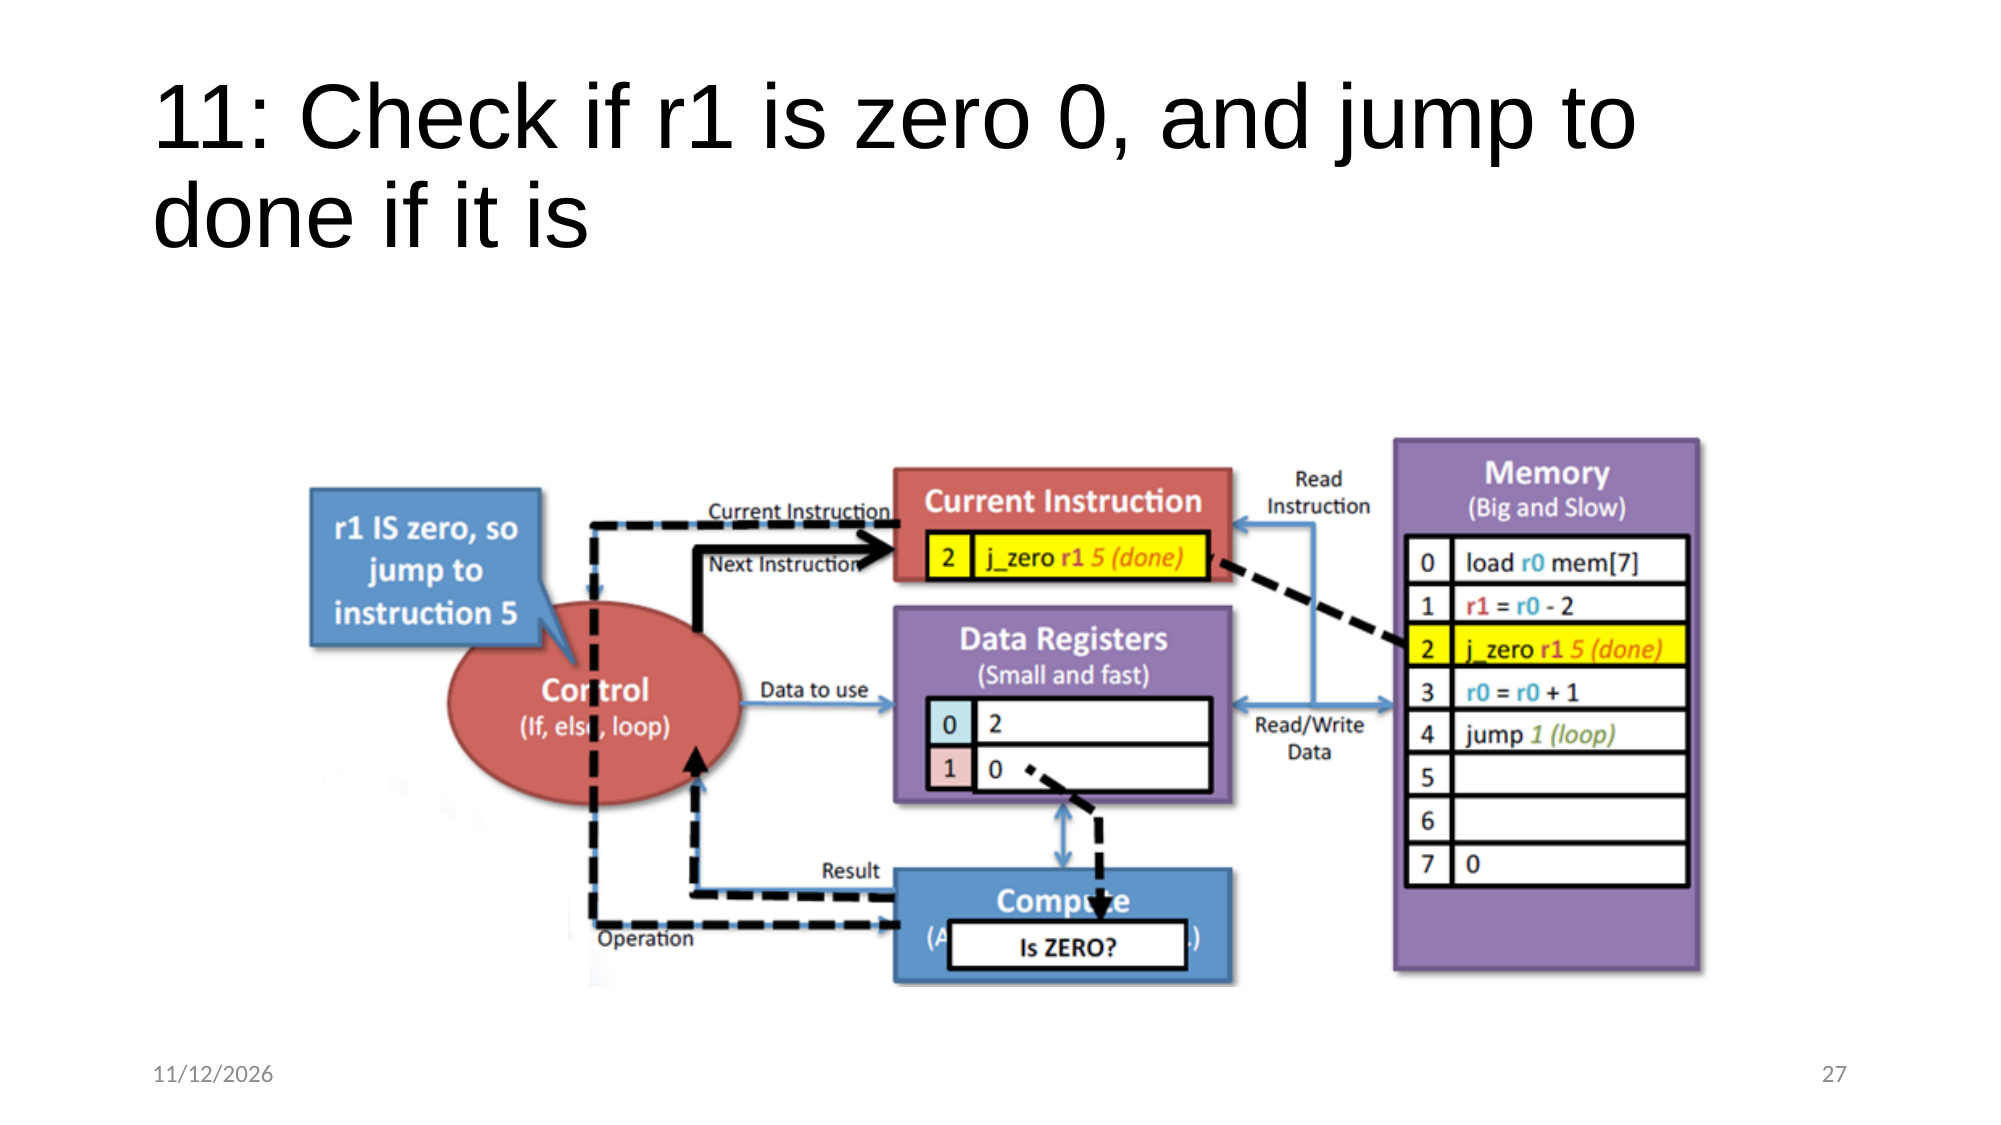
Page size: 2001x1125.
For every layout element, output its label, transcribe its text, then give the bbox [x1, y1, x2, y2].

picture [306, 430, 1711, 987]
slide_number 27 [1412, 1042, 1863, 1103]
title 11: Check if r1 is zero 0, and jump to done if it is [137, 59, 1863, 278]
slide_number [137, 1042, 588, 1103]
